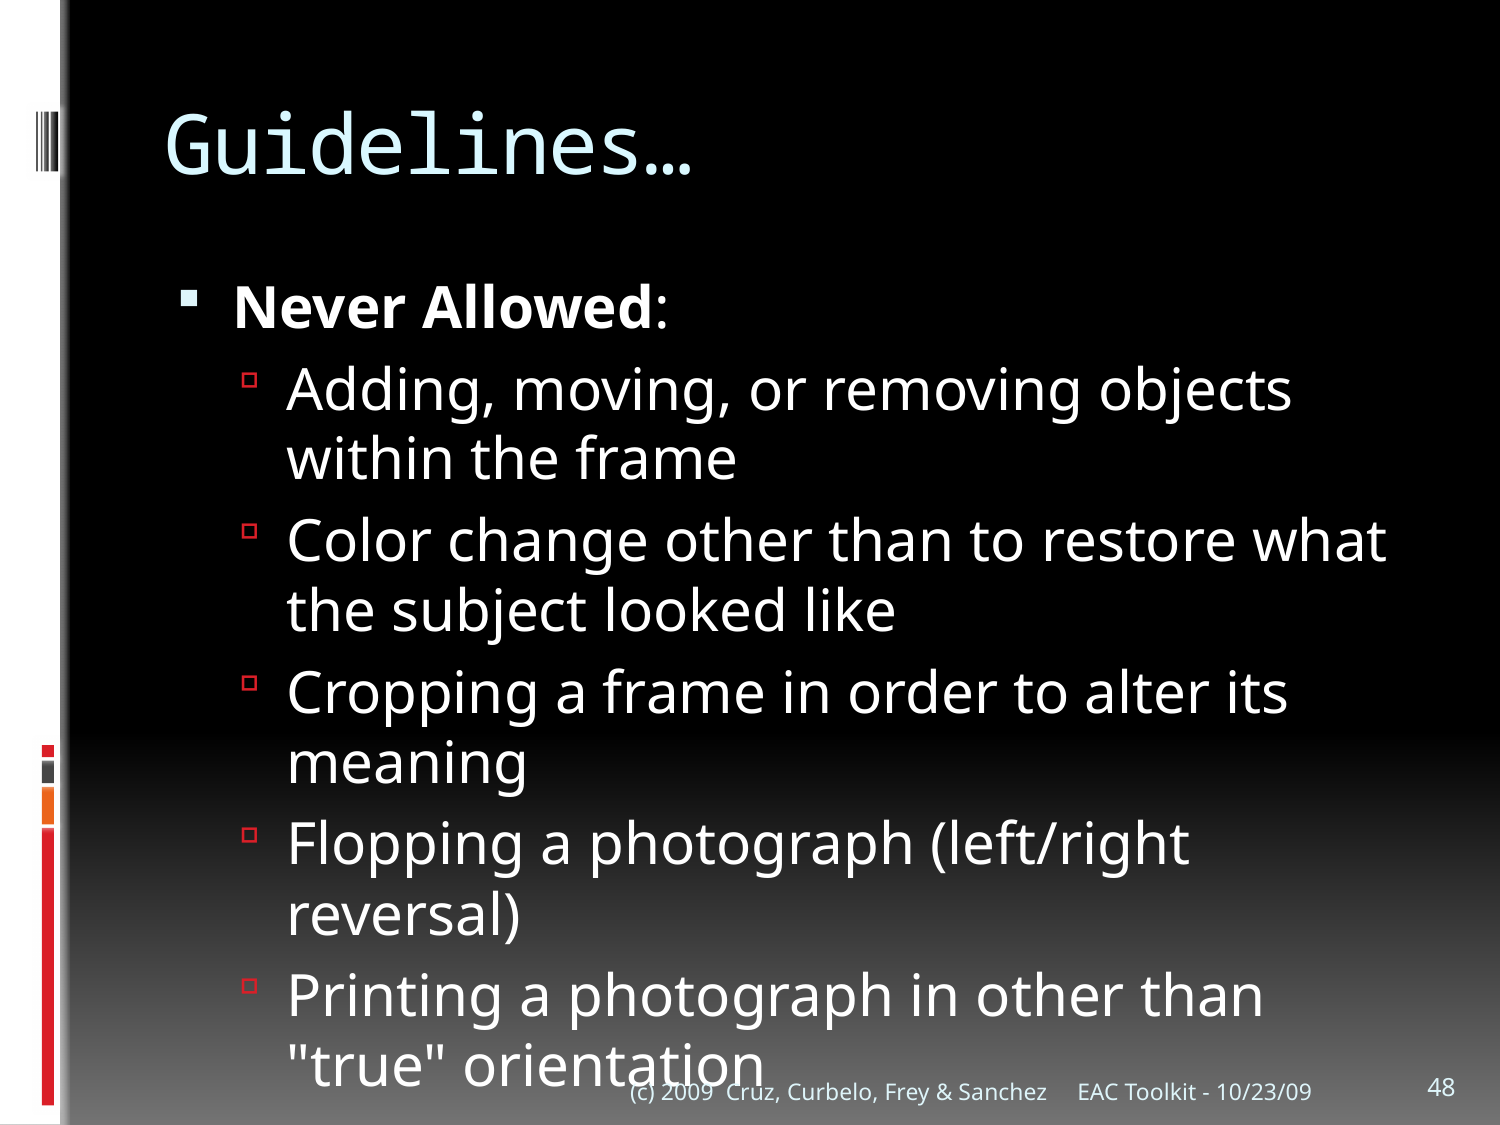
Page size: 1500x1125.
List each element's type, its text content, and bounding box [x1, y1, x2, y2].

list Never Allowed: Adding, moving, or removing objects within the frame Color change other than to restore what the subject looked like Cropping a frame in order to alter its meaning Flopping a photograph (left/right reversal) Printing a photograph in other than "true" orientation [149, 262, 1426, 1043]
title Guidelines… [150, 84, 1425, 235]
footer (c) 2009 Cruz, Curbelo, Frey & Sanchez [150, 1052, 1063, 1113]
slide_number 48 [1412, 1052, 1488, 1113]
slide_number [1063, 1052, 1412, 1113]
